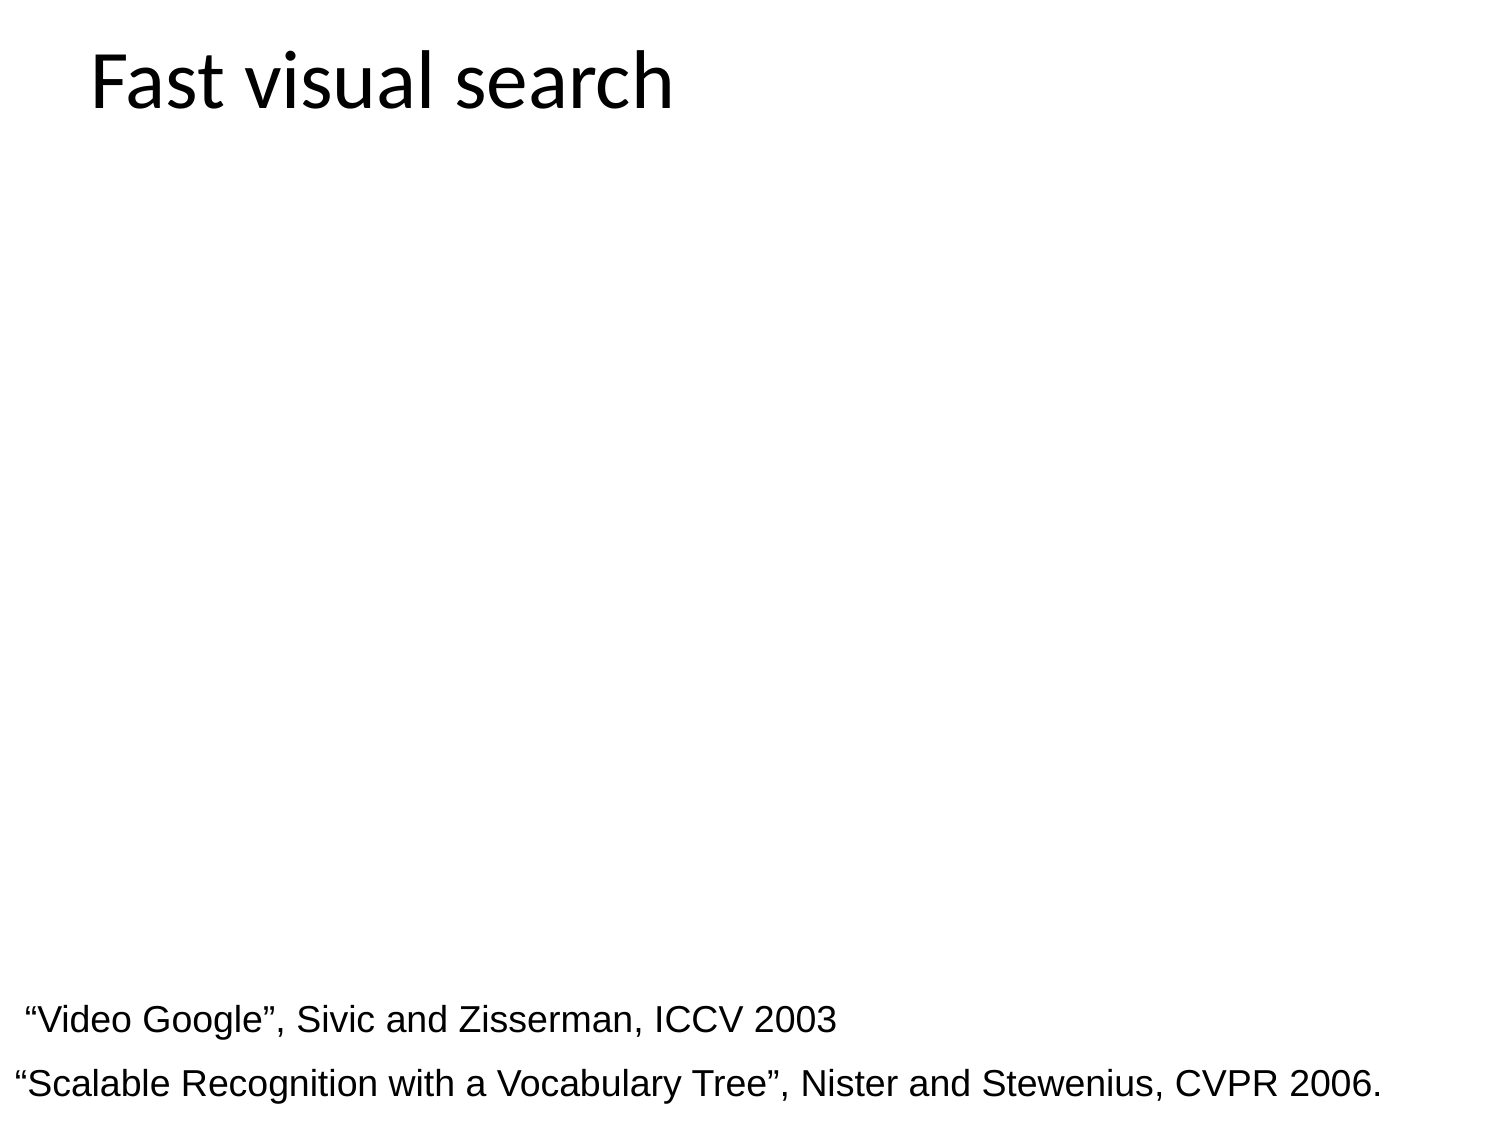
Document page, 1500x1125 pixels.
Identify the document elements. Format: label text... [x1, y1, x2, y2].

text_box “Video Google”, Sivic and Zisserman, ICCV 2003 [10, 987, 853, 1048]
text_box “Scalable Recognition with a Vocabulary Tree”, Nister and Stewenius, CVPR 2006. [0, 1051, 1415, 1112]
title Fast visual search [74, 0, 1426, 151]
